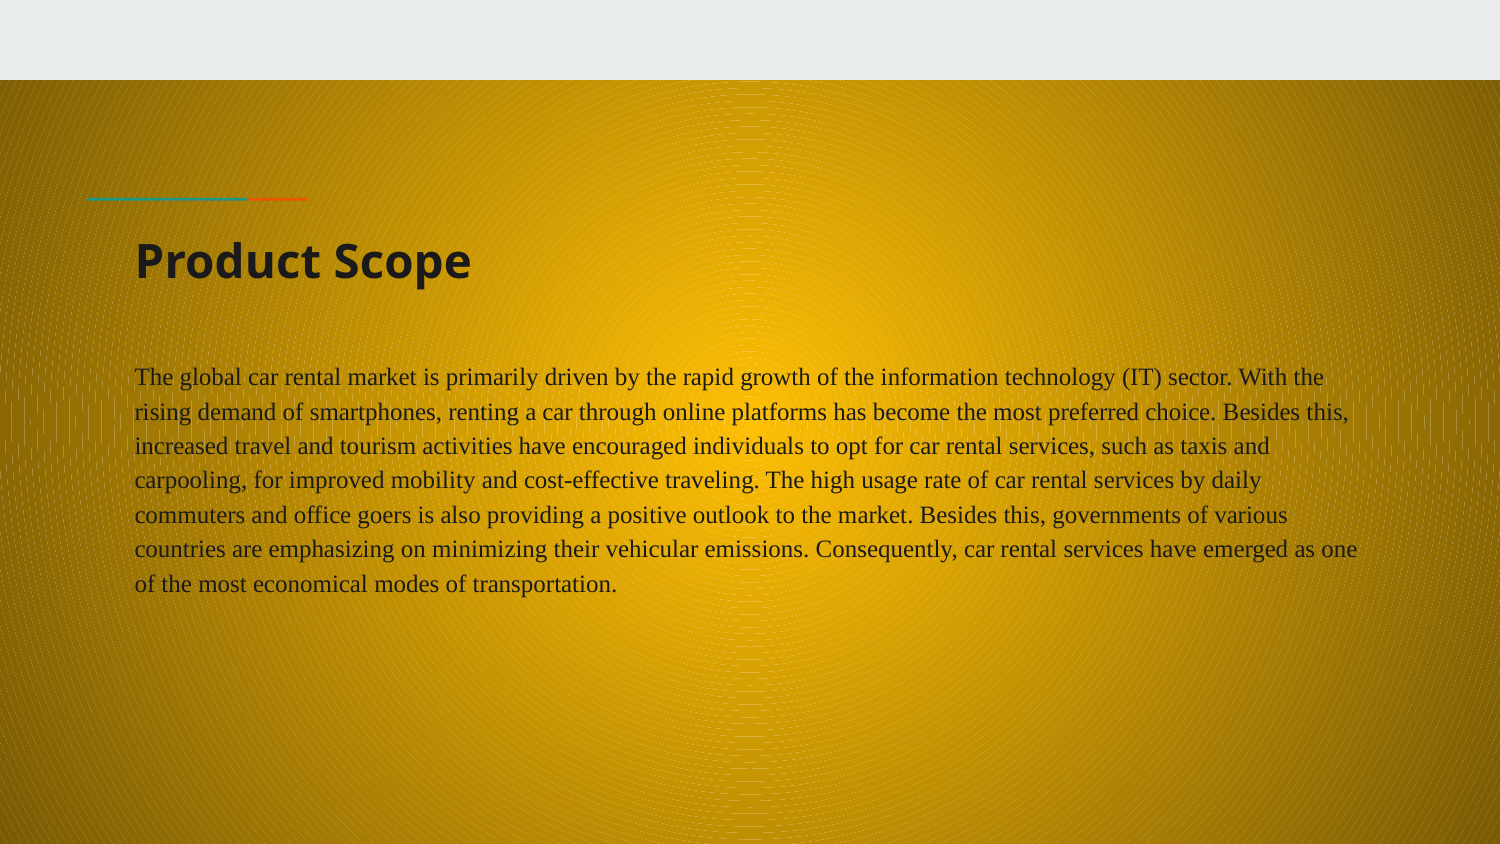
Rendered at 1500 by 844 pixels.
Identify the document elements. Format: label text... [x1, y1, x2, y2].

list The global car rental market is primarily driven by the rapid growth of the information technology (IT) sector. With the rising demand of smartphones, renting a car through online platforms has become the most preferred choice. Besides this, increased travel and tourism activities have encouraged individuals to opt for car rental services, such as taxis and carpooling, for improved mobility and cost-effective traveling. The high usage rate of car rental services by daily commuters and office goers is also providing a positive outlook to the market. Besides this, governments of various countries are emphasizing on minimizing their vehicular emissions. Consequently, car rental services have emerged as one of the most economical modes of transportation. [119, 341, 1381, 712]
title Product Scope [119, 216, 1381, 305]
